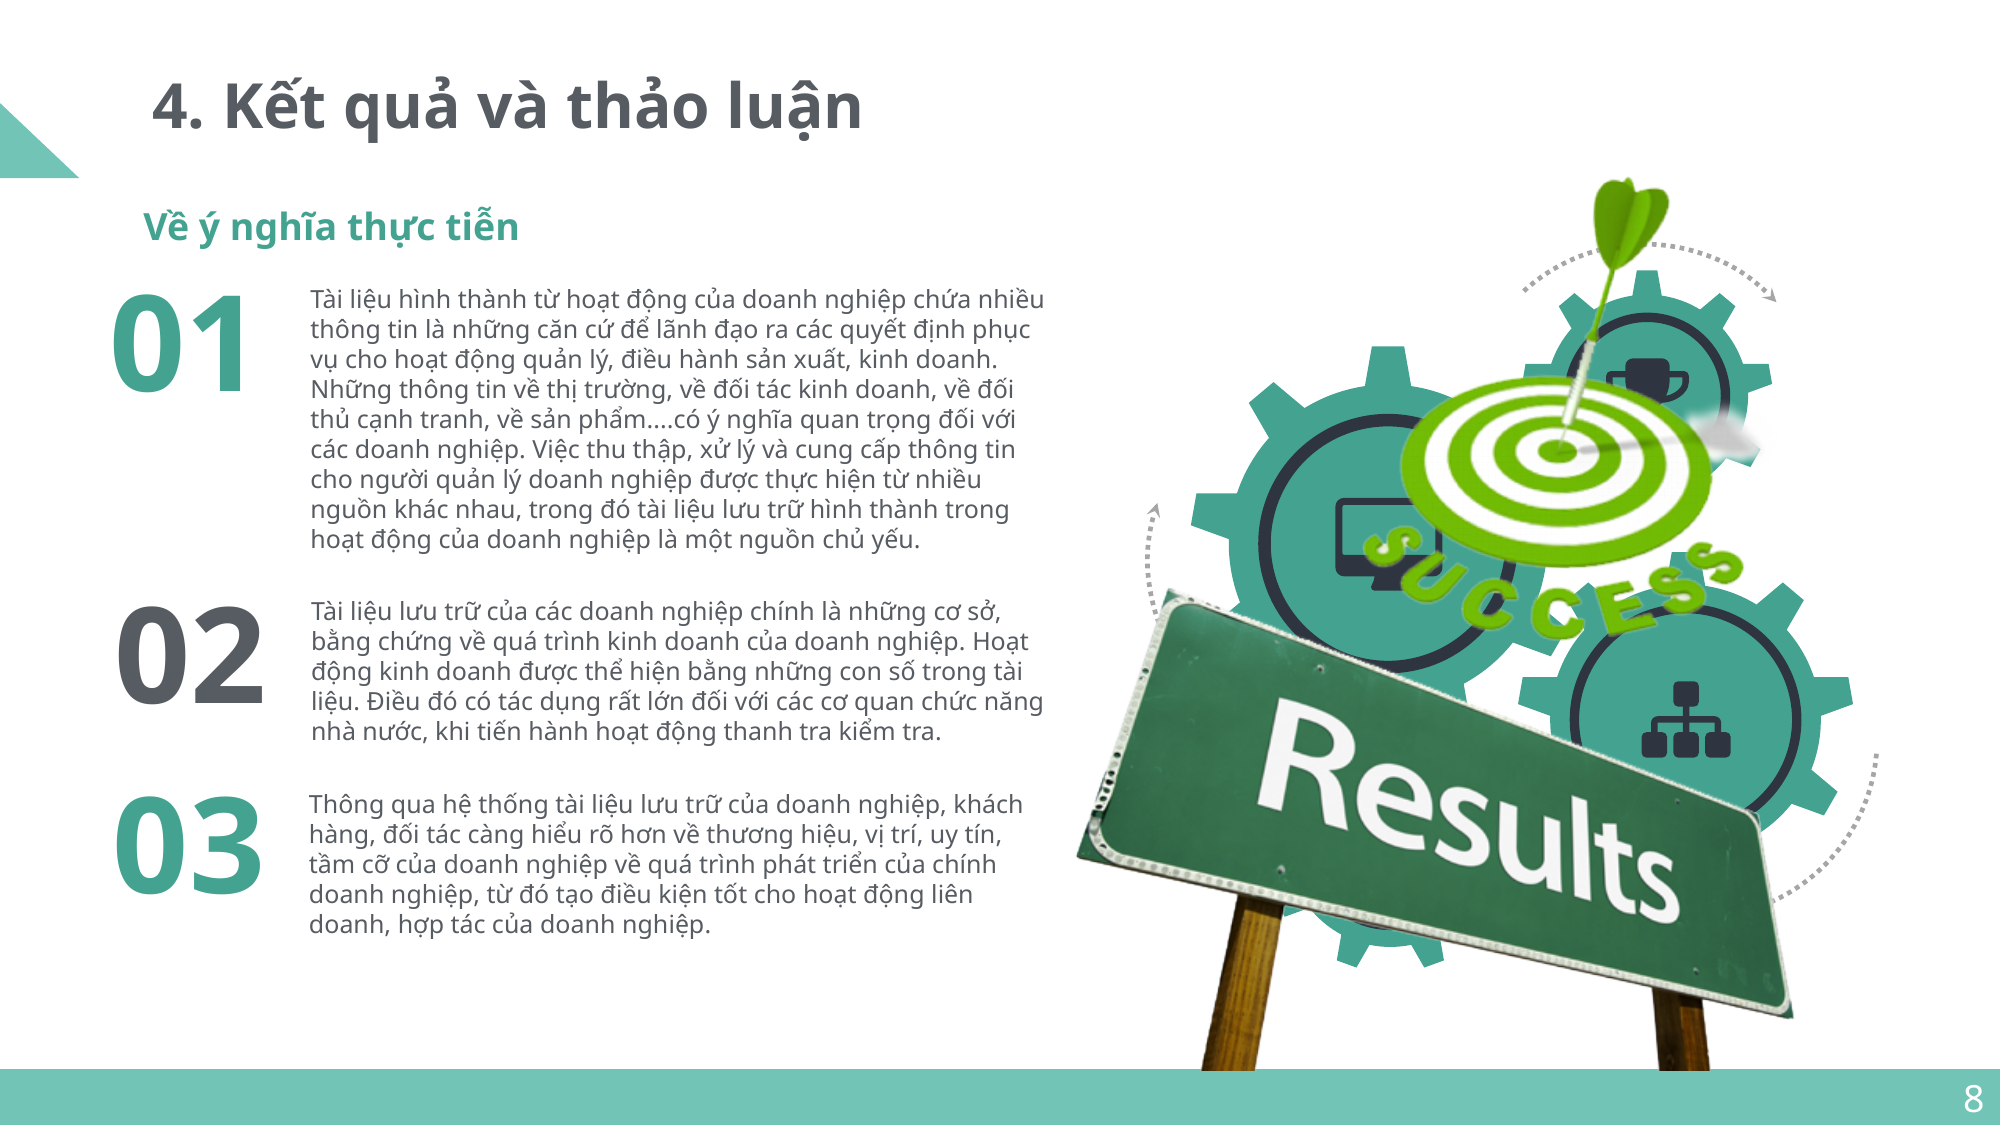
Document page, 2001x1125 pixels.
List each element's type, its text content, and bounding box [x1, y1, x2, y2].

text_box Thông qua hệ thống tài liệu lưu trữ của doanh nghiệp, khách hàng, đối tác càng hiểu rõ hơn về thương hiệu, vị trí, uy tín, tầm cỡ của doanh nghiệp về quá trình phát triển của chính doanh nghiệp, từ đó tạo điều kiện tốt cho hoạt động liên doanh, hợp tác của doanh nghiệp. [308, 788, 1047, 939]
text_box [1188, 344, 1369, 565]
text_box [1147, 502, 1188, 565]
text_box 8 [1844, 1069, 2000, 1125]
picture [1052, 164, 1819, 1071]
text_box 03 [106, 760, 272, 921]
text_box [143, 202, 1048, 555]
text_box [1786, 550, 1855, 889]
text_box 4. Kết quả và thảo luận [137, 59, 1863, 152]
text_box [1855, 751, 1877, 825]
text_box 02 [106, 570, 275, 731]
text_box 01 [106, 258, 143, 419]
text_box Tài liệu lưu trữ của các doanh nghiệp chính là những cơ sở, bằng chứng về quá trình kinh doanh của doanh nghiệp. Hoạt động kinh doanh được thể hiện bằng những con số trong tài liệu. Điều đó có tác dụng rất lớn đối với các cơ quan chức năng nhà nước, khi tiến hành hoạt động thanh tra kiểm tra. [311, 595, 1047, 745]
